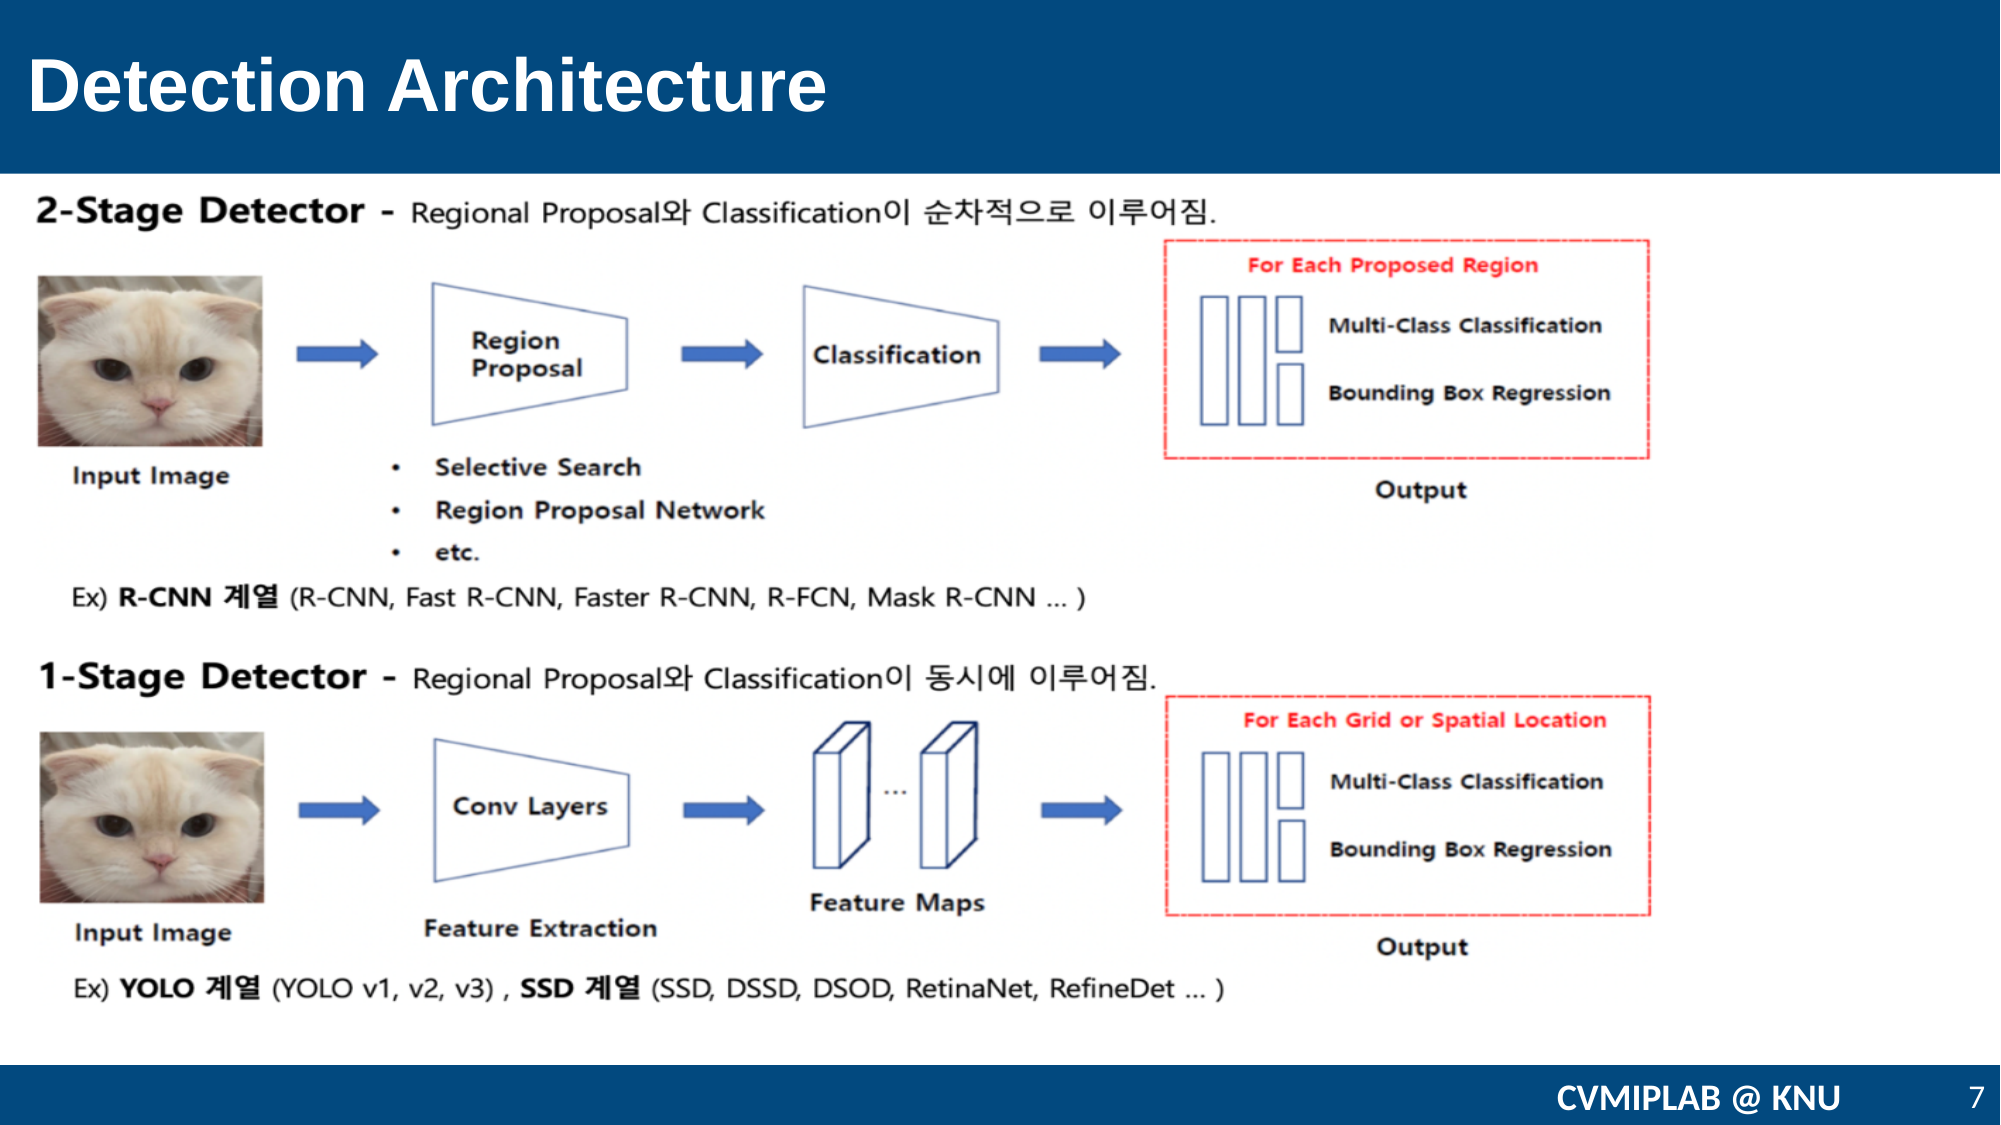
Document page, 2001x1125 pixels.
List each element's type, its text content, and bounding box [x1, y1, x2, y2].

footer CVMIPLAB @ KNU [1489, 1065, 1909, 1125]
title Detection Architecture [12, 12, 1892, 162]
text_box [12, 193, 1988, 1046]
picture [34, 193, 1657, 1006]
slide_number 7 [1909, 1065, 2000, 1125]
